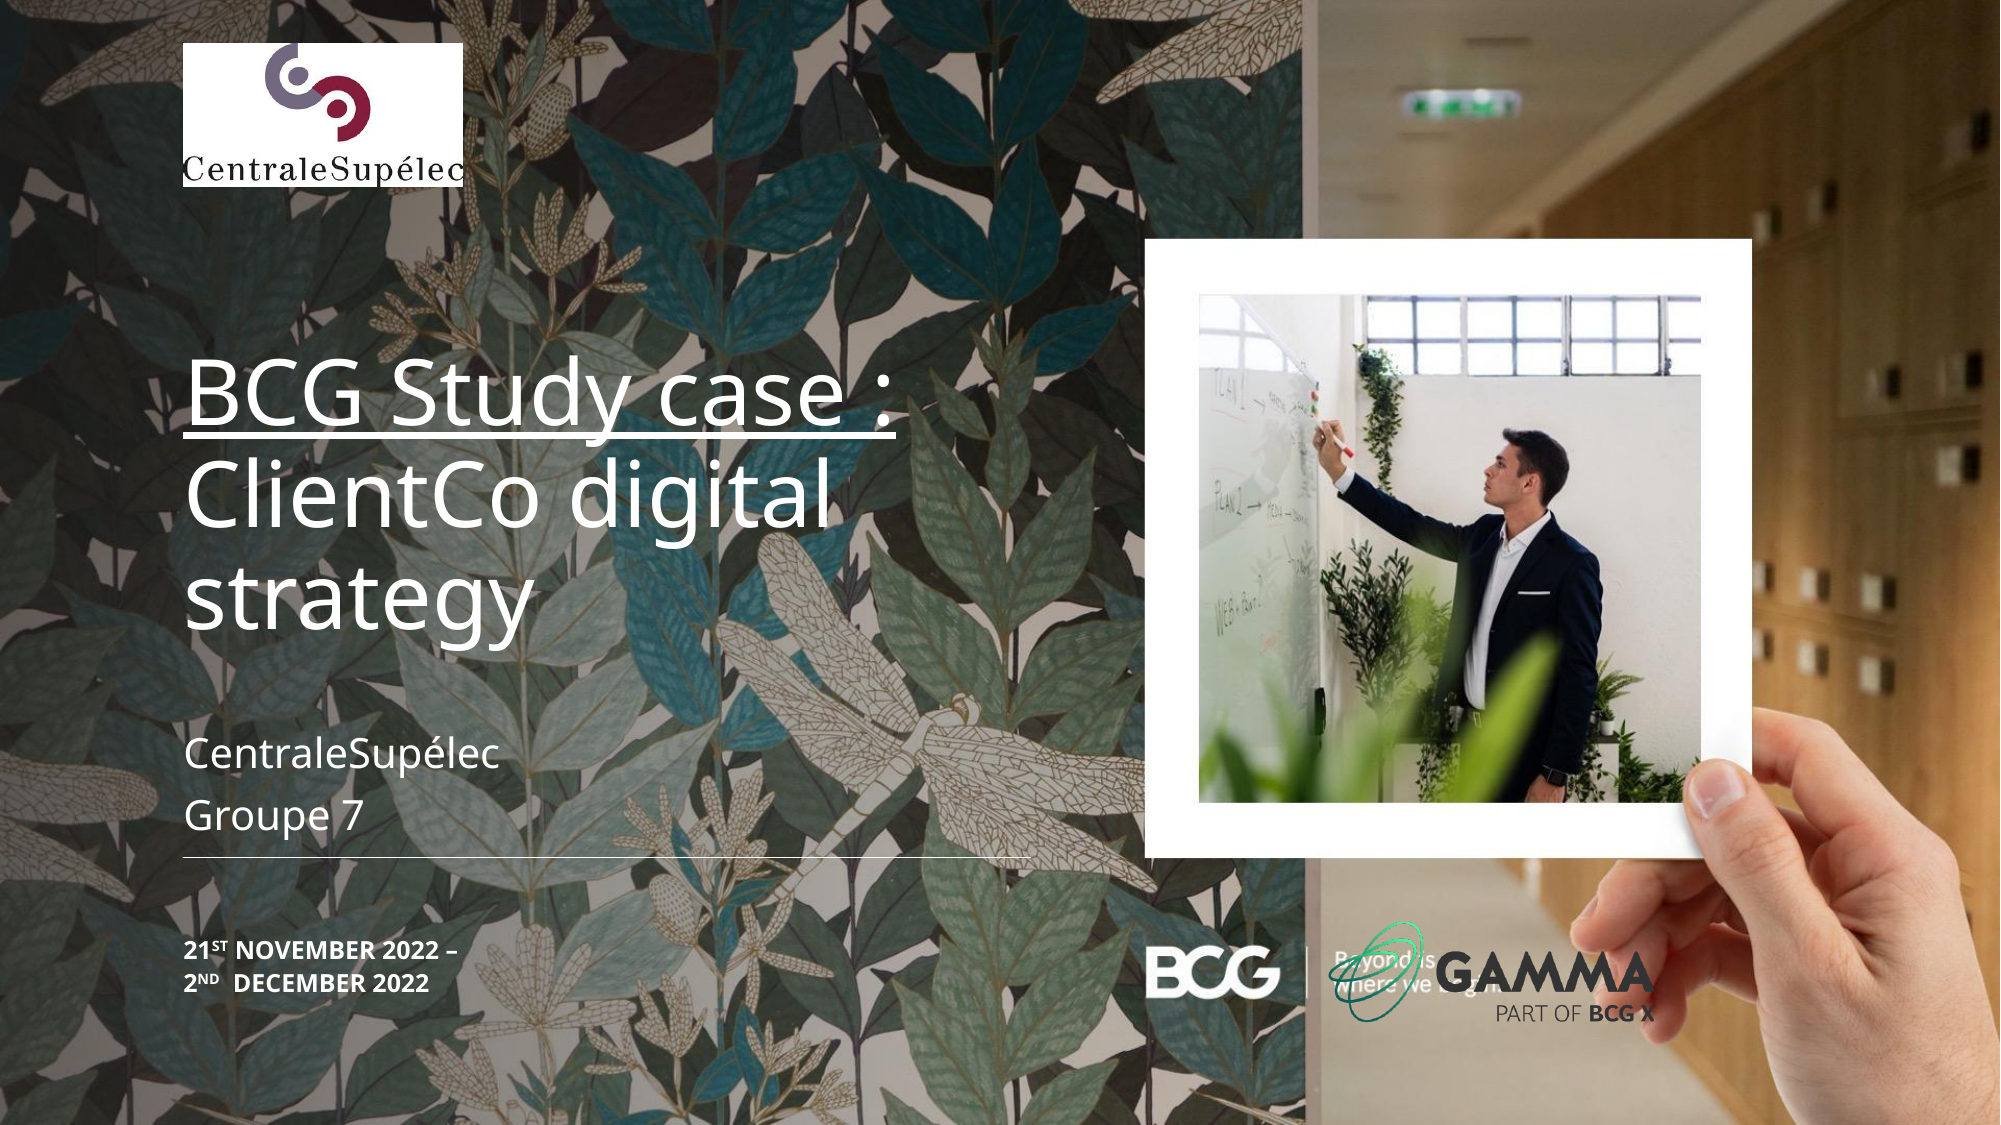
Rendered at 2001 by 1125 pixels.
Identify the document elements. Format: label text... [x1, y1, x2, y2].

list CentraleSupélec Groupe 7 [183, 722, 1091, 794]
picture [0, 0, 2000, 1125]
list 21st NOVEMBER 2022 – 2nd DECEMBer 2022 [183, 937, 1091, 992]
title BCG Study case : ClientCo digital strategy [183, 374, 1091, 651]
